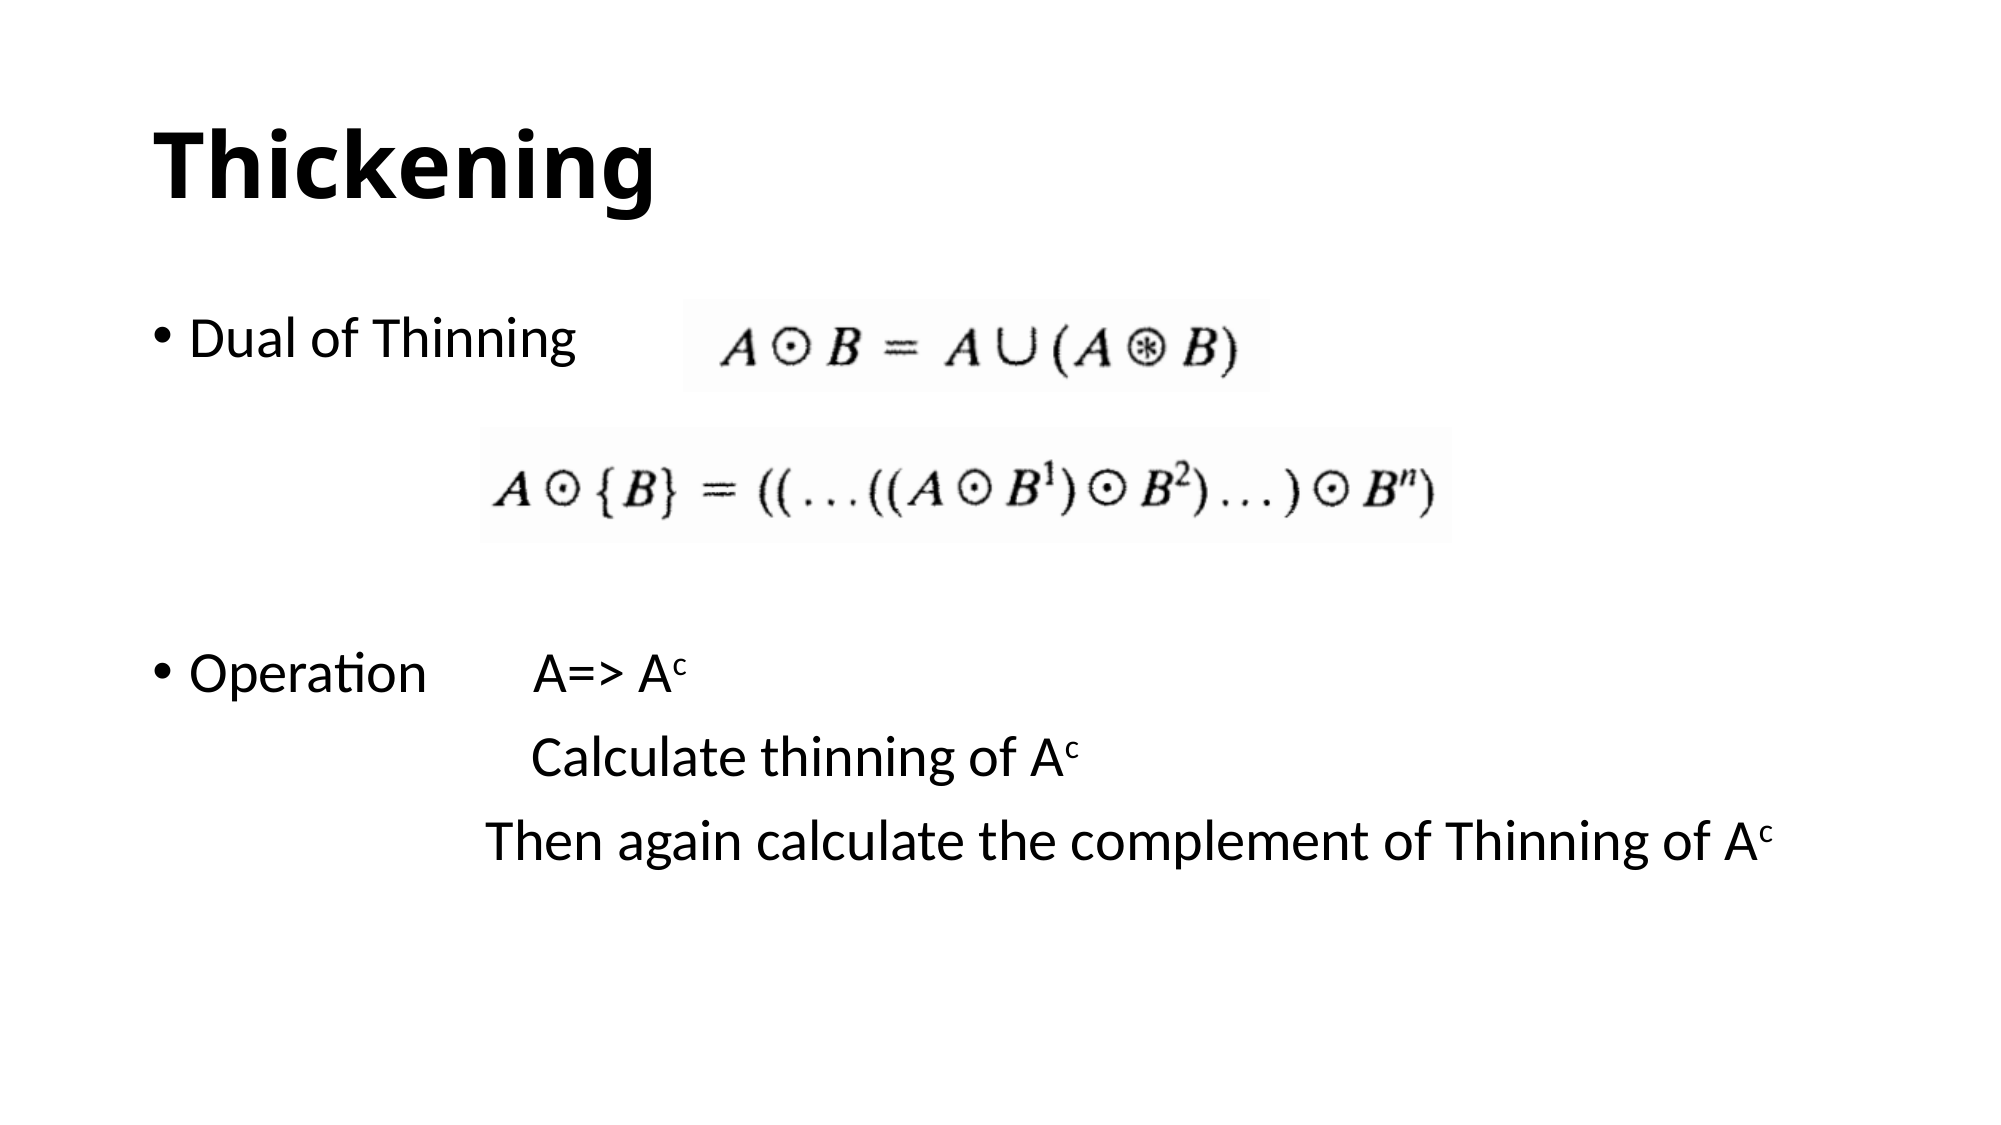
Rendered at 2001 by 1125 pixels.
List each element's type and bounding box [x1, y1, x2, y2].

picture [480, 427, 1452, 543]
picture [683, 299, 1270, 392]
title [137, 59, 1863, 278]
list [137, 299, 1863, 1014]
